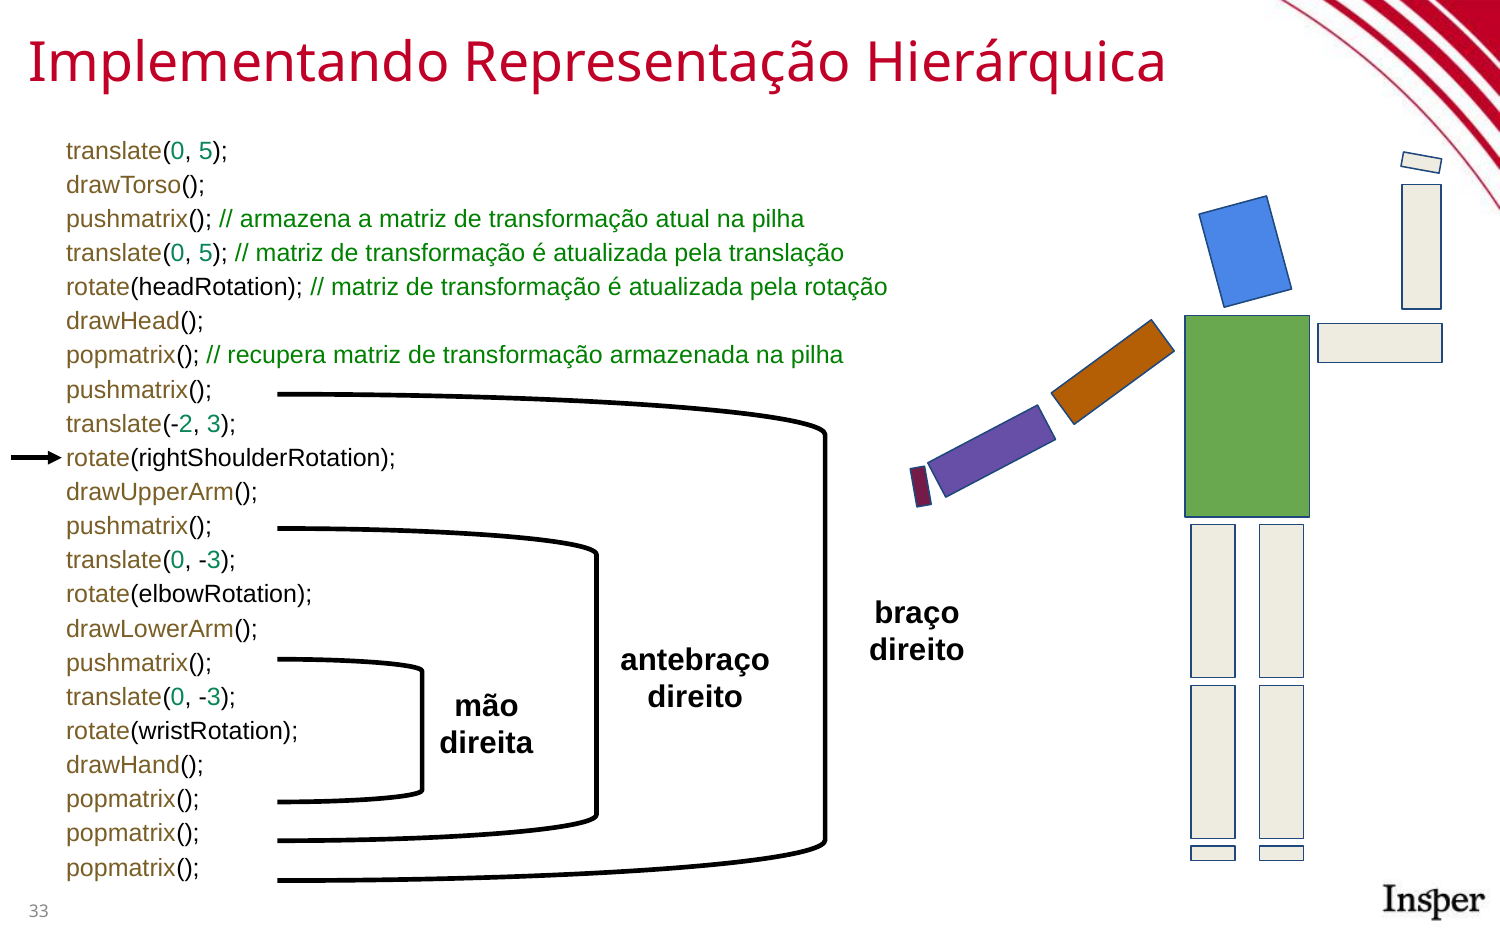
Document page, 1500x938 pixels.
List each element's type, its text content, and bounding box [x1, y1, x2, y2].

slide_number 33 [0, 887, 78, 938]
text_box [277, 658, 559, 803]
picture [249, 0, 1500, 938]
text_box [1004, 265, 1068, 566]
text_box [1190, 151, 1443, 861]
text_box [277, 393, 1012, 881]
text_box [277, 528, 791, 841]
title Implementando Representação Hierárquica [13, 18, 1397, 104]
list translate(0, 5); drawTorso(); pushmatrix(); // armazena a matriz de transformação atual na pilha translate(0, 5); // matriz de transformação é atualizada pela translação rotate(headRotation); // matriz de transformação é atualizada pela rotação drawHead(); popmatrix(); // recupera matriz de transformação armazenada na pilha pushmatrix(); translate(-2, 3); rotate(rightShoulderRotation); drawUpperArm(); pushmatrix(); translate(0, -3); rotate(elbowRotation); drawLowerArm(); pushmatrix(); translate(0, -3); rotate(wristRotation); drawHand(); popmatrix(); popmatrix(); popmatrix(); [51, 126, 1434, 888]
